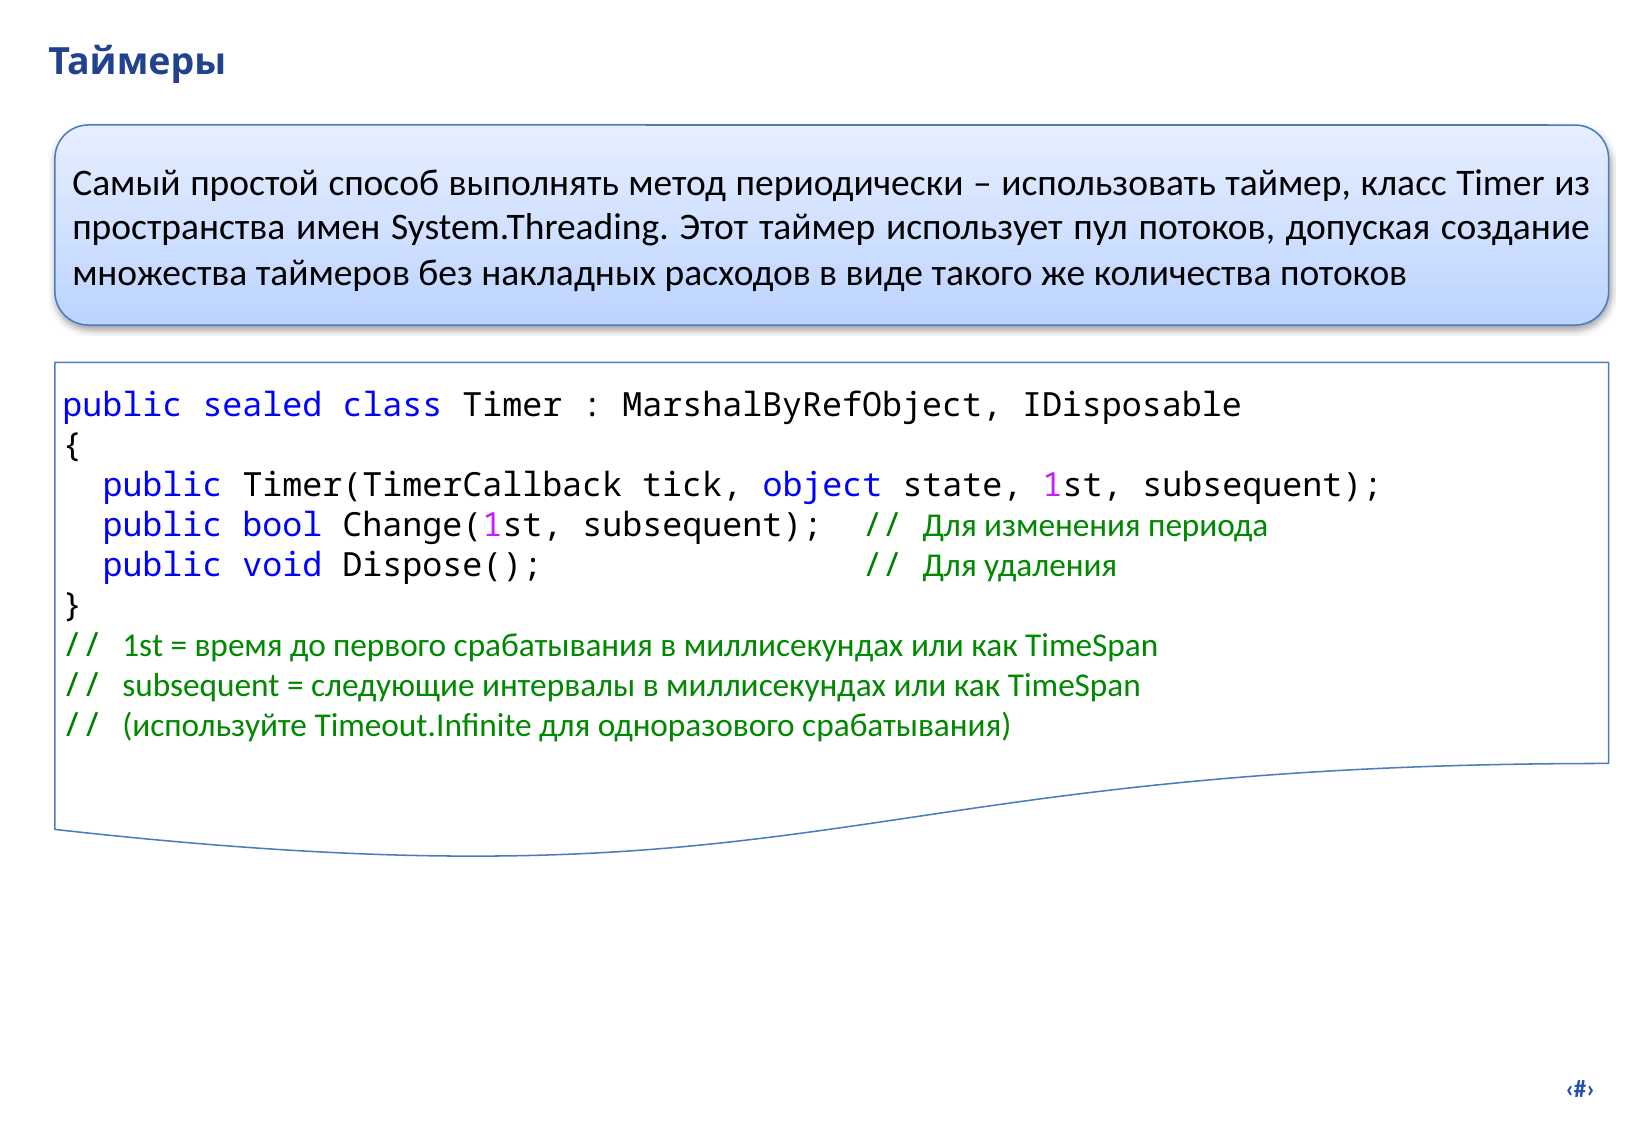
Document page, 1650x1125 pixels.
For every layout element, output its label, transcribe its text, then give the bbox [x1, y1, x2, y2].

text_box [54, 362, 1609, 857]
title Таймеры [40, 28, 1617, 90]
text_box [54, 124, 1609, 326]
